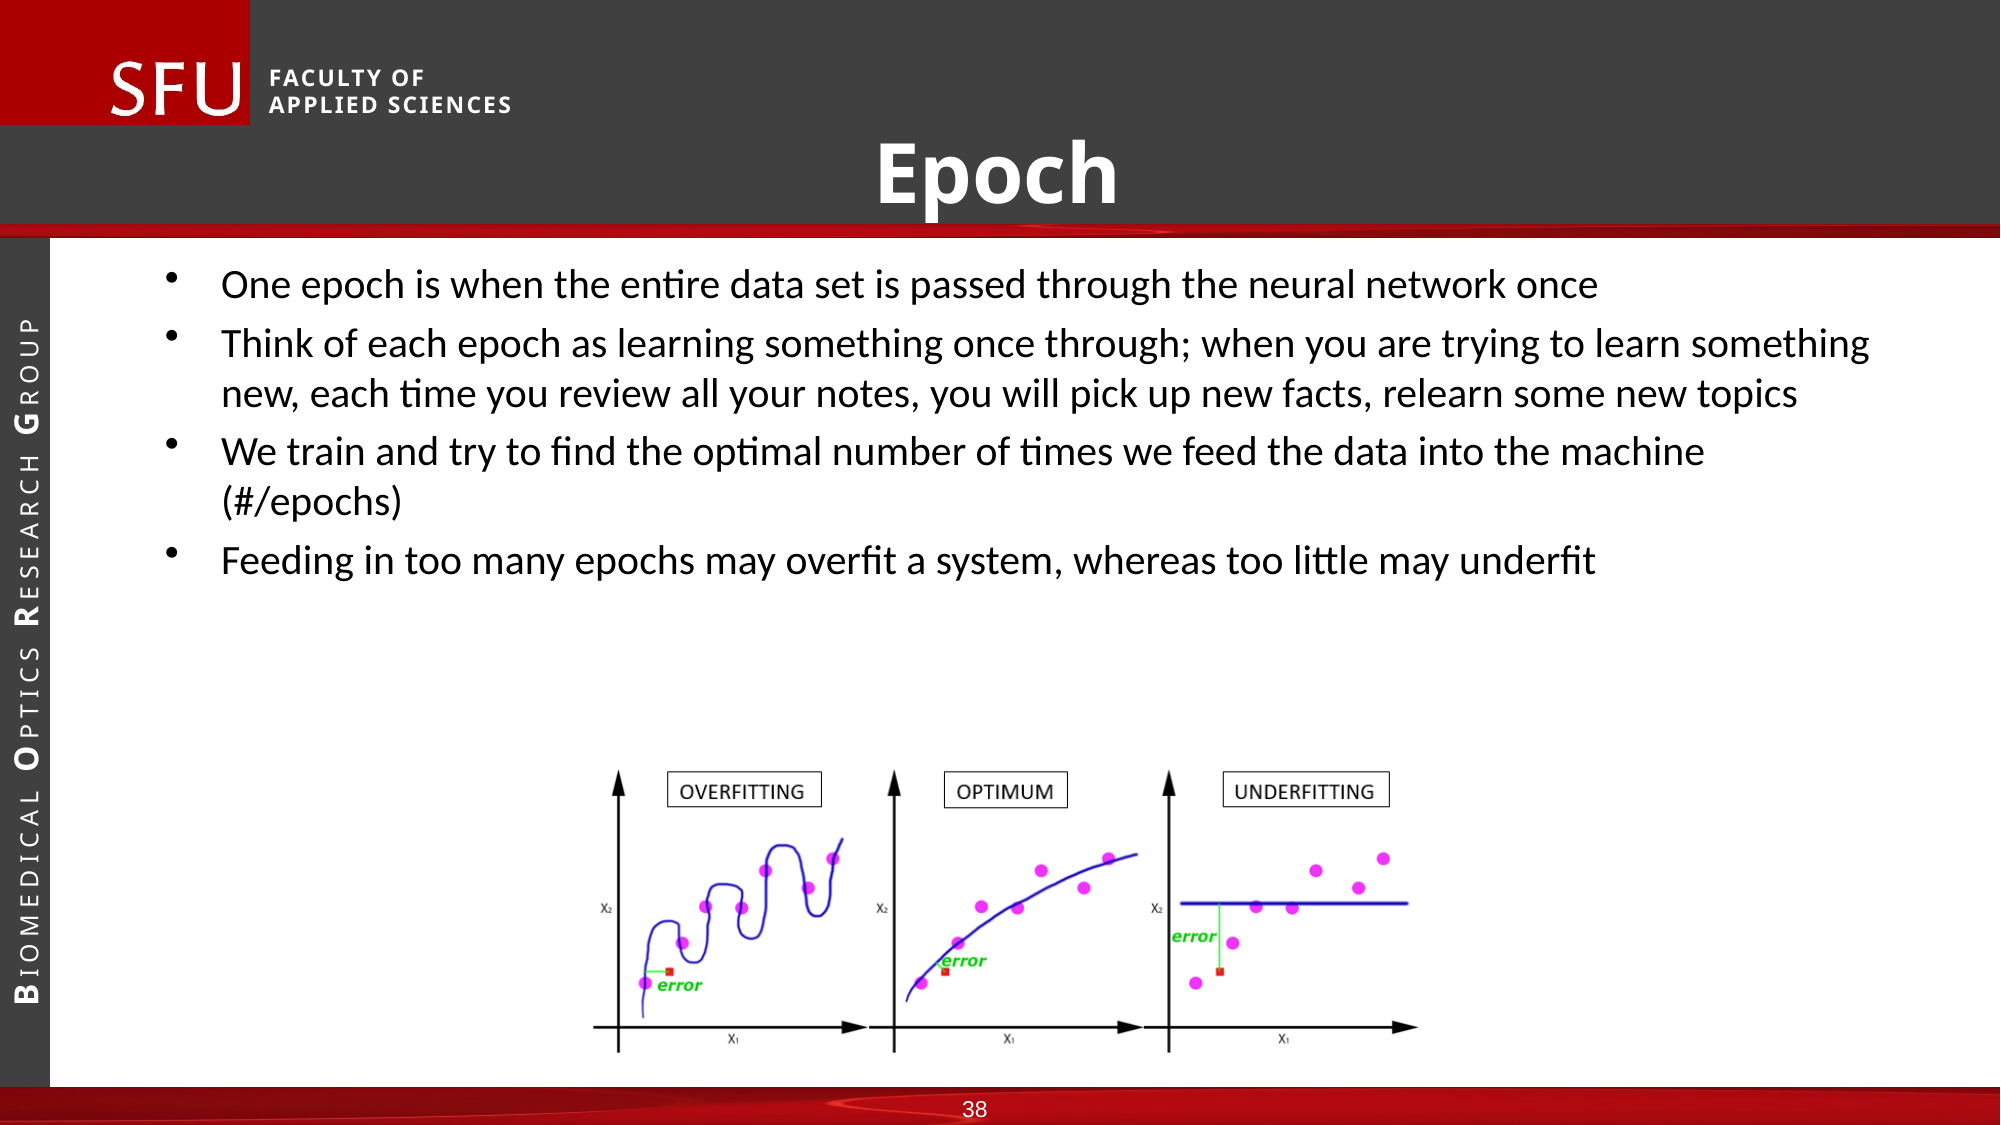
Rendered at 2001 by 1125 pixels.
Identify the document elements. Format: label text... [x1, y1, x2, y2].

title Epoch [116, 112, 1900, 225]
picture [577, 758, 1436, 1066]
picture [0, 224, 2000, 238]
picture [0, 0, 250, 125]
picture [0, 1087, 2000, 1125]
list One epoch is when the entire data set is passed through the neural network once Think of each epoch as learning something once through; when you are trying to learn something new, each time you review all your notes, you will pick up new facts, relearn some new topics We train and try to find the optimal number of times we feed the data into the machine (#/epochs) Feeding in too many epochs may overfit a system, whereas too little may underfit [150, 249, 1900, 1050]
